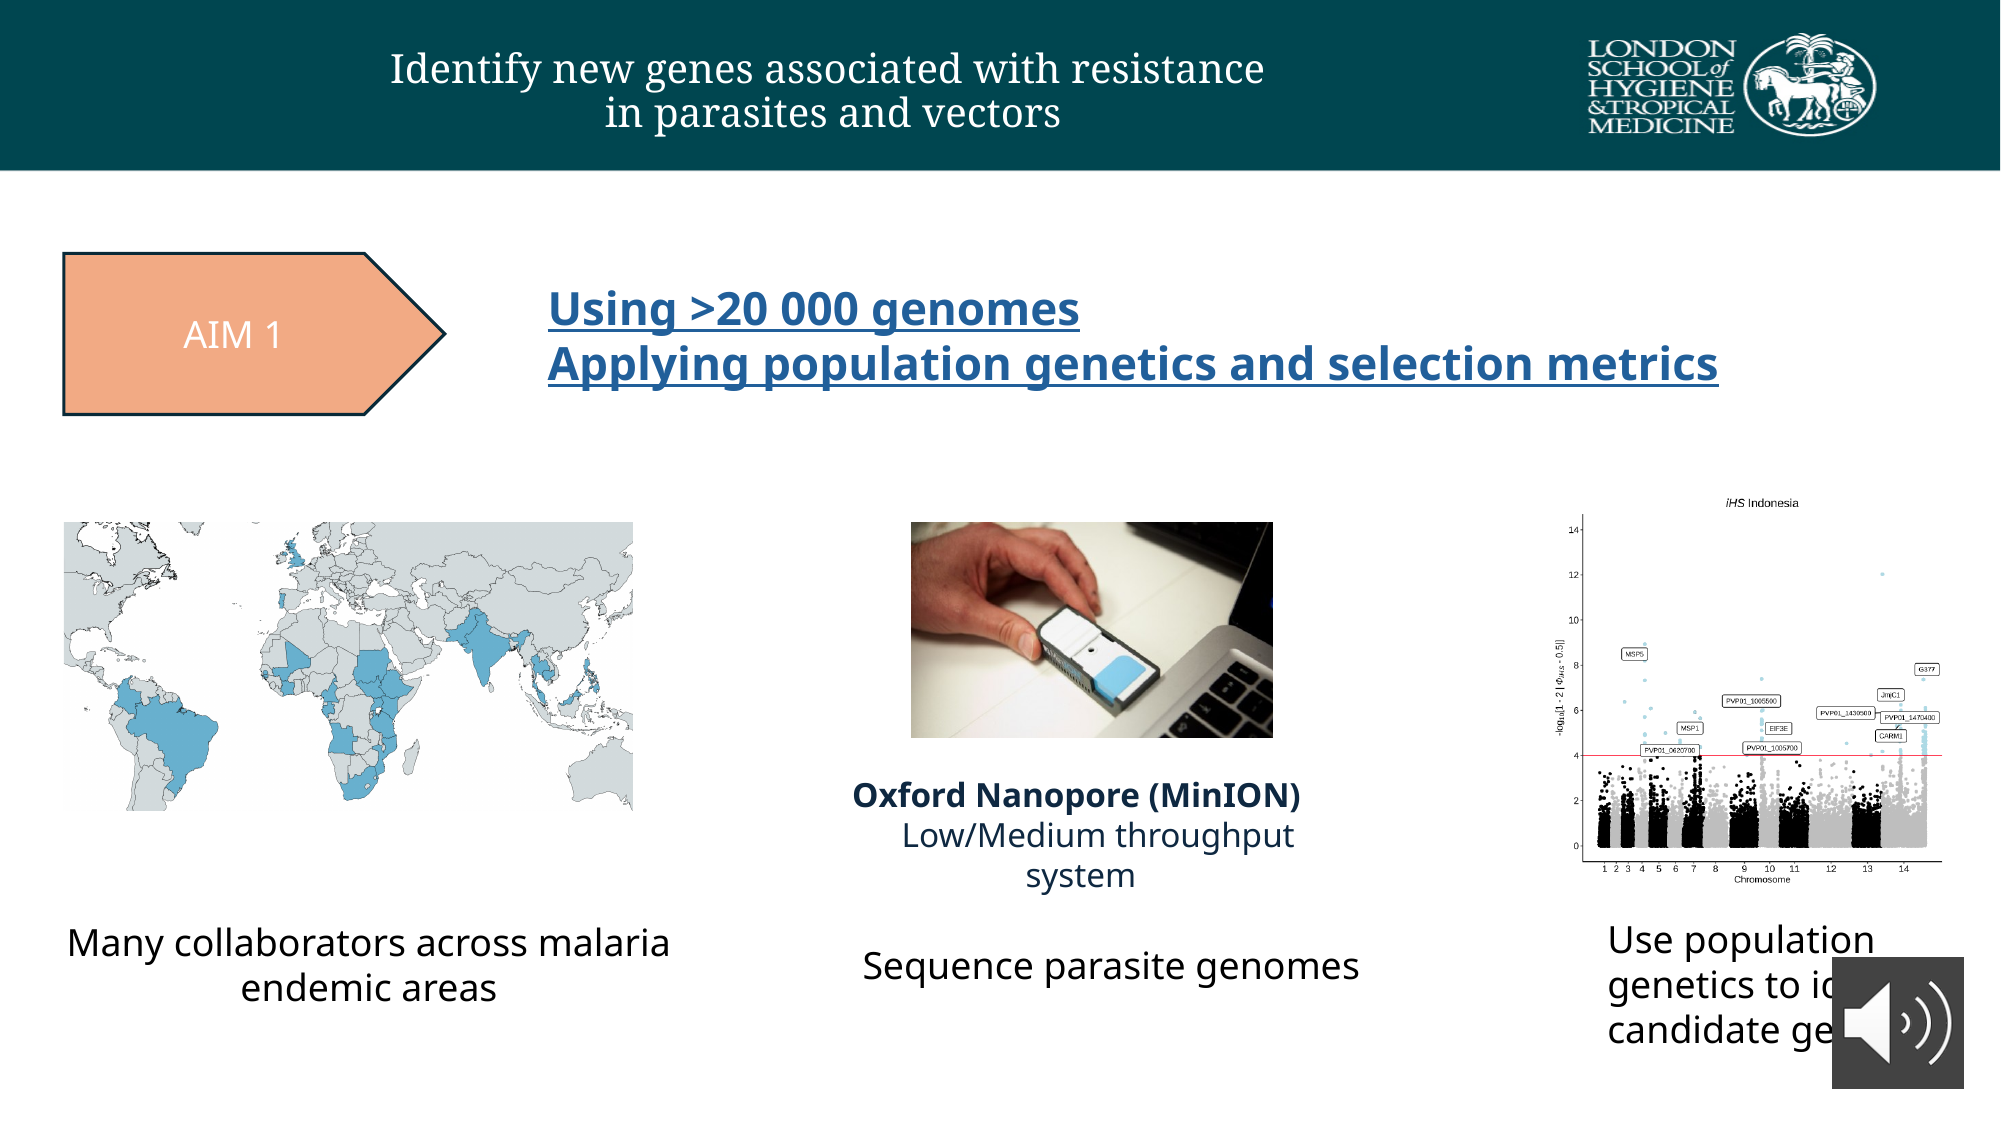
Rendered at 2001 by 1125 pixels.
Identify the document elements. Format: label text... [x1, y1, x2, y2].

text_box Sequence parasite genomes [847, 934, 1376, 995]
text_box Use population genetics to identify candidate genes [1592, 908, 1985, 1059]
text_box Using >20 000 genomes Applying population genetics and selection metrics [532, 272, 1734, 397]
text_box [824, 521, 1337, 884]
picture [0, 0, 2001, 1125]
text_box AIM 1 [62, 251, 448, 417]
title Identify new genes associated with resistance in parasites and vectors [99, 41, 1567, 144]
text_box Many collaborators across malaria endemic areas [38, 911, 700, 1017]
